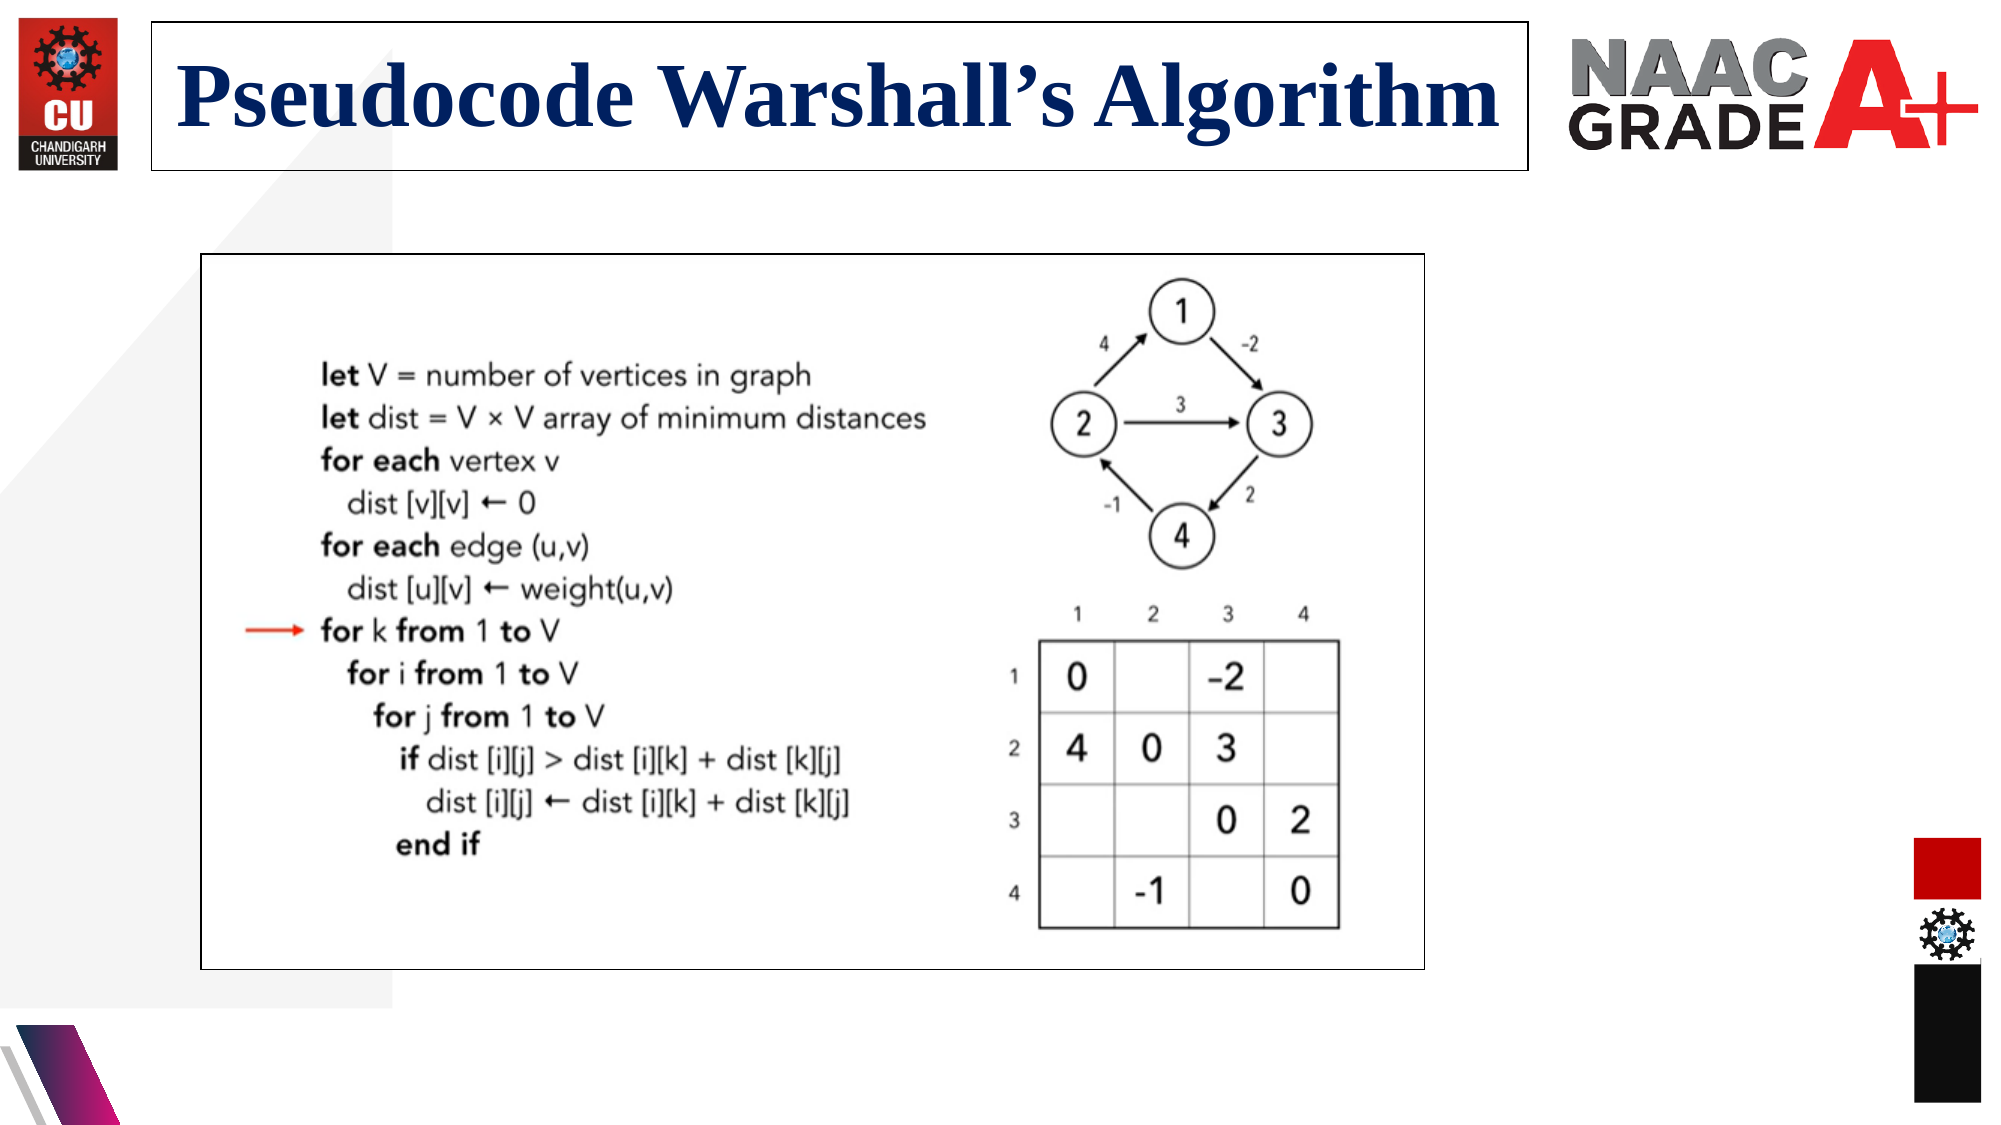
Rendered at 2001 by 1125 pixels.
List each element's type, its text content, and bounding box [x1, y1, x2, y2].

picture [18, 17, 118, 171]
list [201, 254, 1424, 969]
picture [1568, 37, 1981, 150]
title Pseudocode Warshall’s Algorithm [151, 21, 1529, 171]
